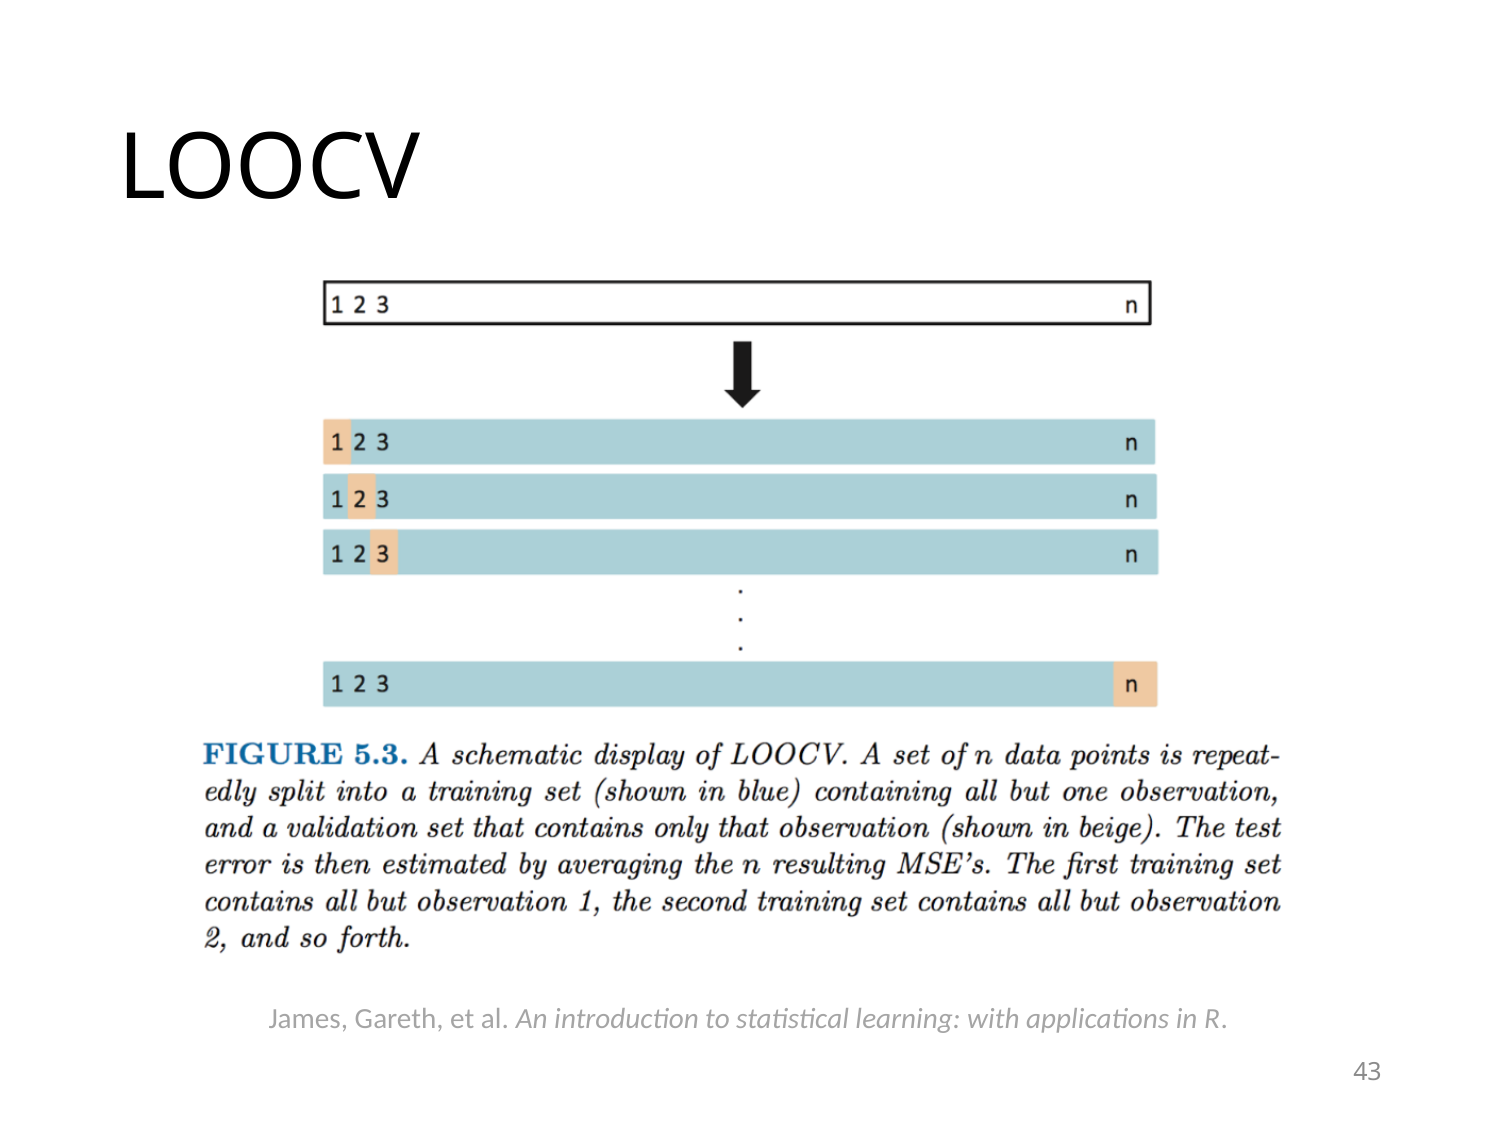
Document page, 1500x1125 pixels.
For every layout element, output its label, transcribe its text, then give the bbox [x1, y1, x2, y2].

slide_number 43 [1059, 1042, 1397, 1103]
text_box James, Gareth, et al. An introduction to statistical learning: with applications in R. [253, 992, 1318, 1043]
picture [182, 241, 1318, 965]
title LOOCV [103, 59, 1397, 278]
